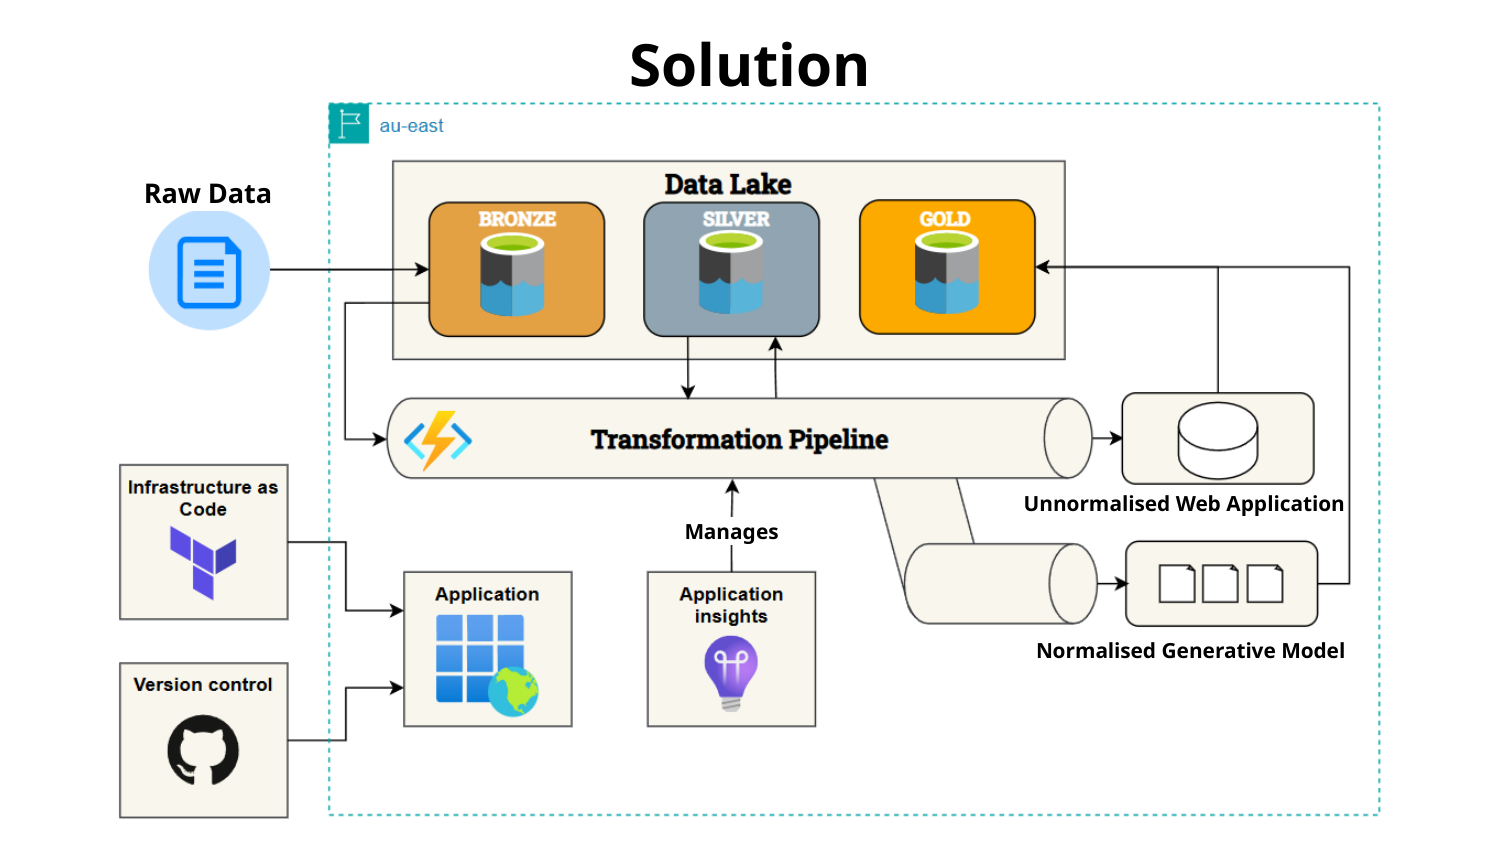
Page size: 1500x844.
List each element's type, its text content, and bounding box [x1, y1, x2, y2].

picture [116, 100, 1384, 820]
text_box Solution [116, 29, 1384, 96]
